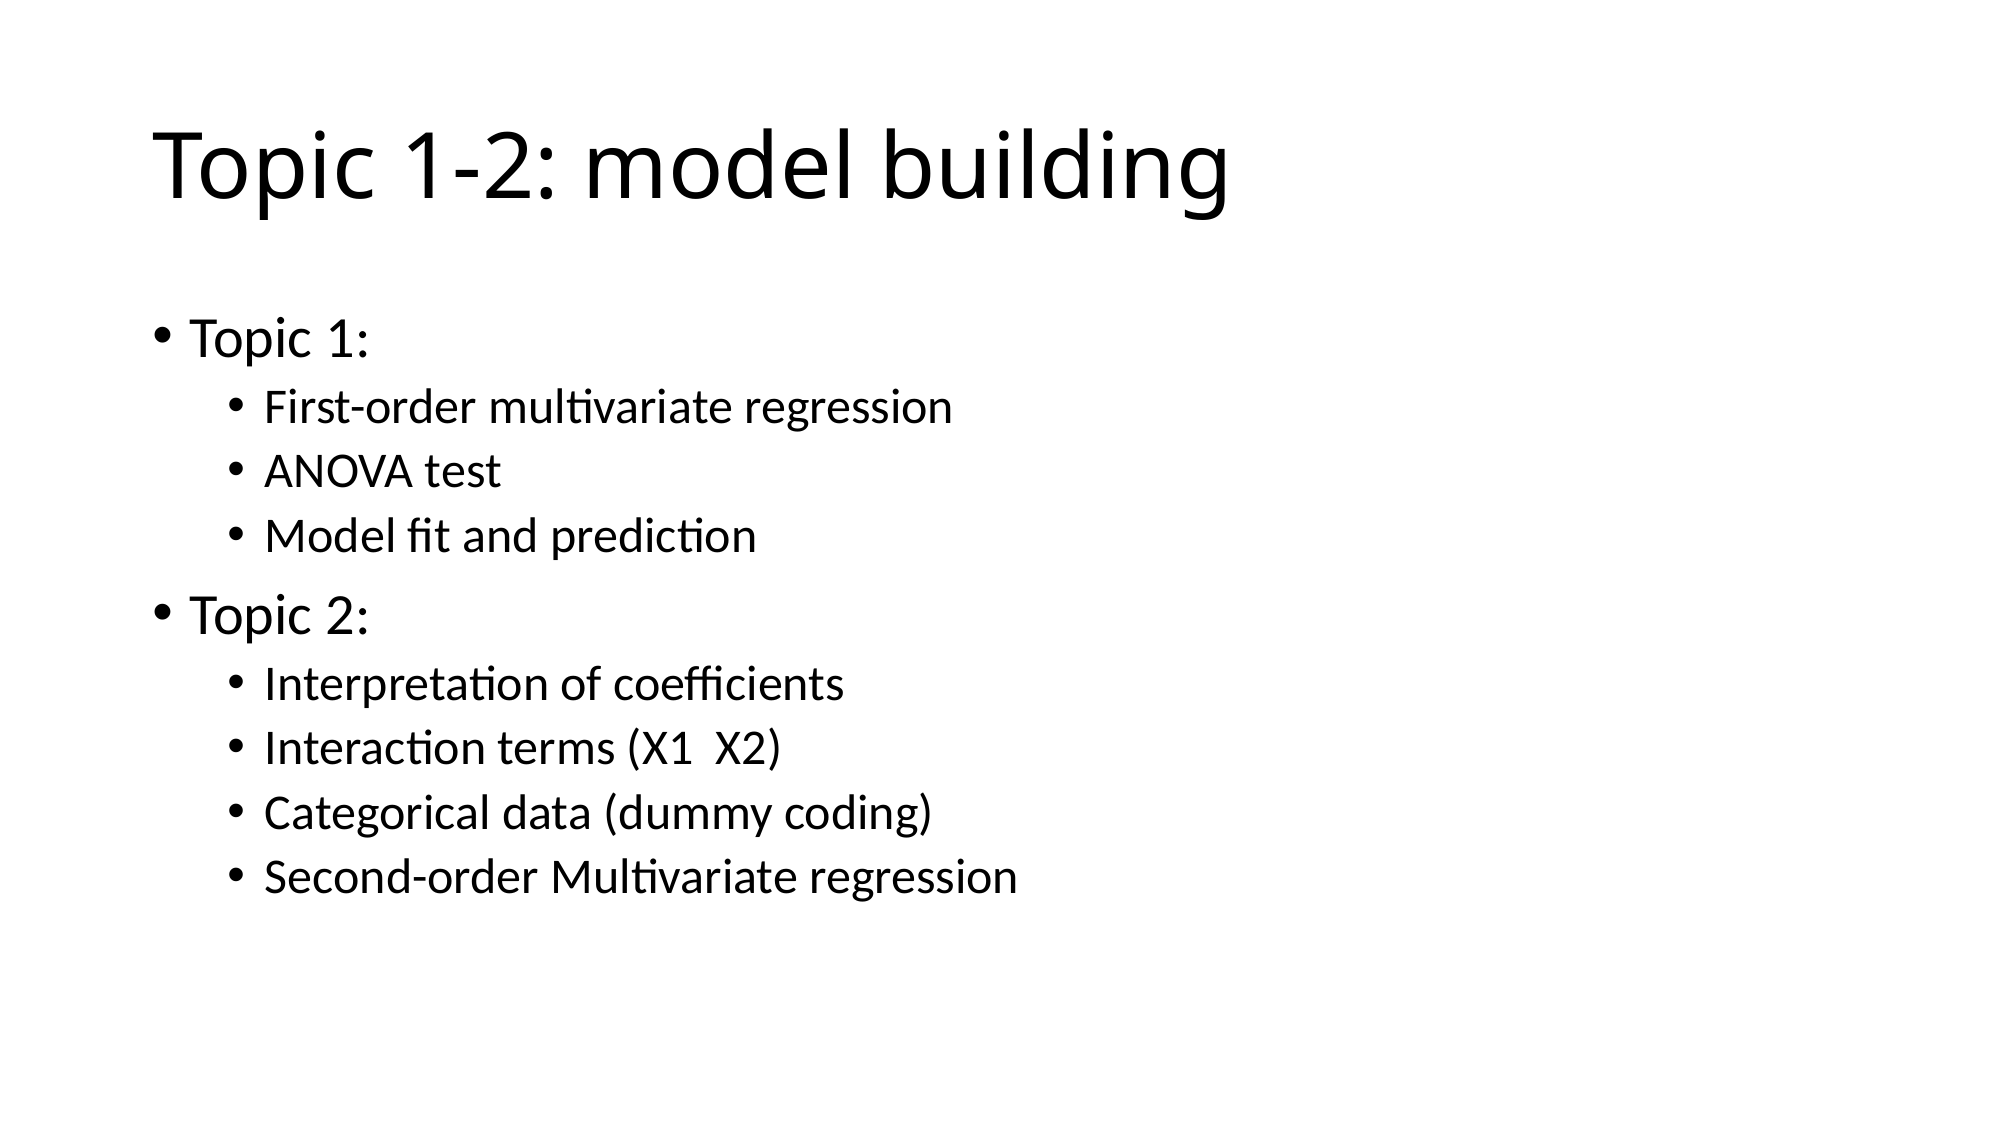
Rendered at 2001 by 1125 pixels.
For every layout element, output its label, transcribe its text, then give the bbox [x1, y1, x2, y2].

title Topic 1-2: model building [137, 59, 1863, 278]
